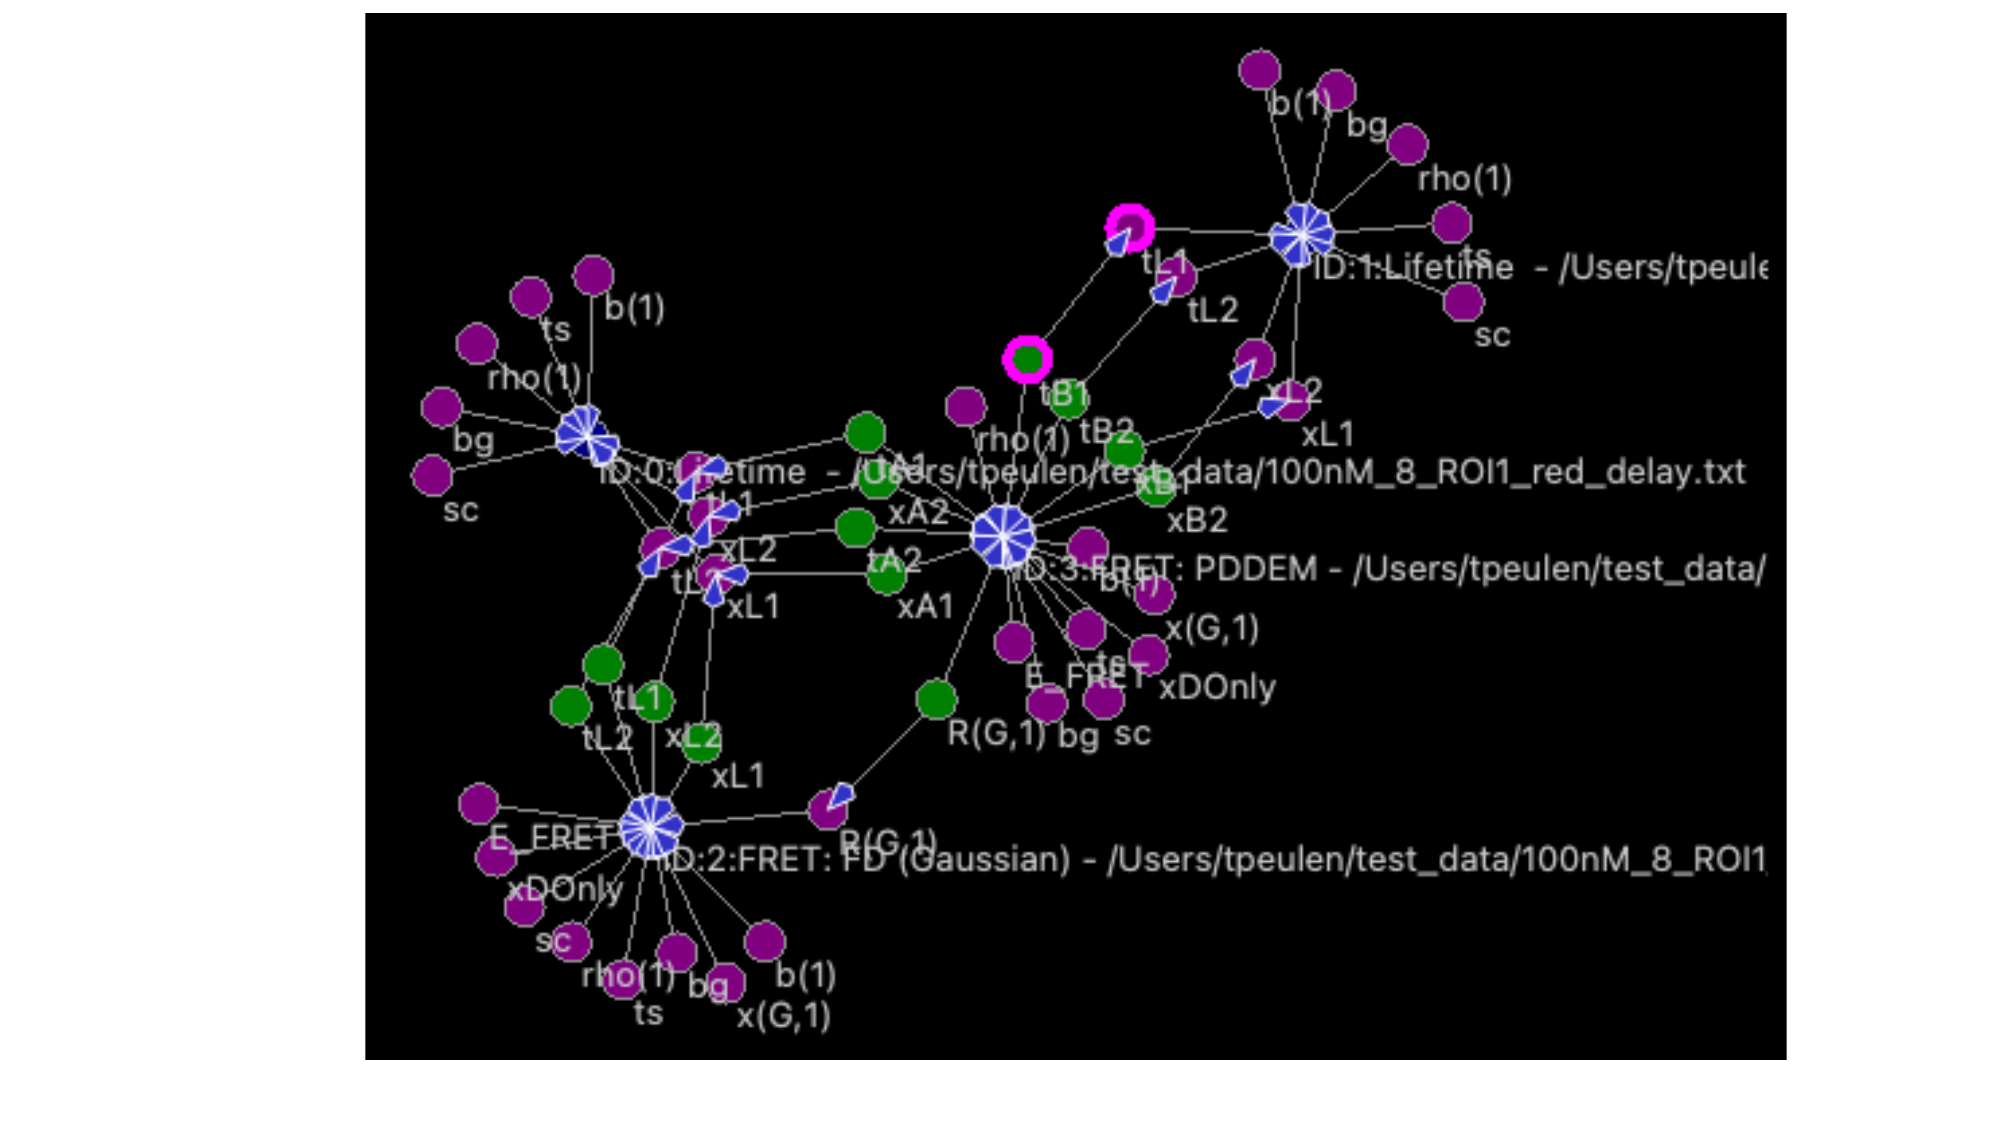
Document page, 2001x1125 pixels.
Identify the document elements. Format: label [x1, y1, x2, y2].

picture [365, 13, 1787, 1060]
